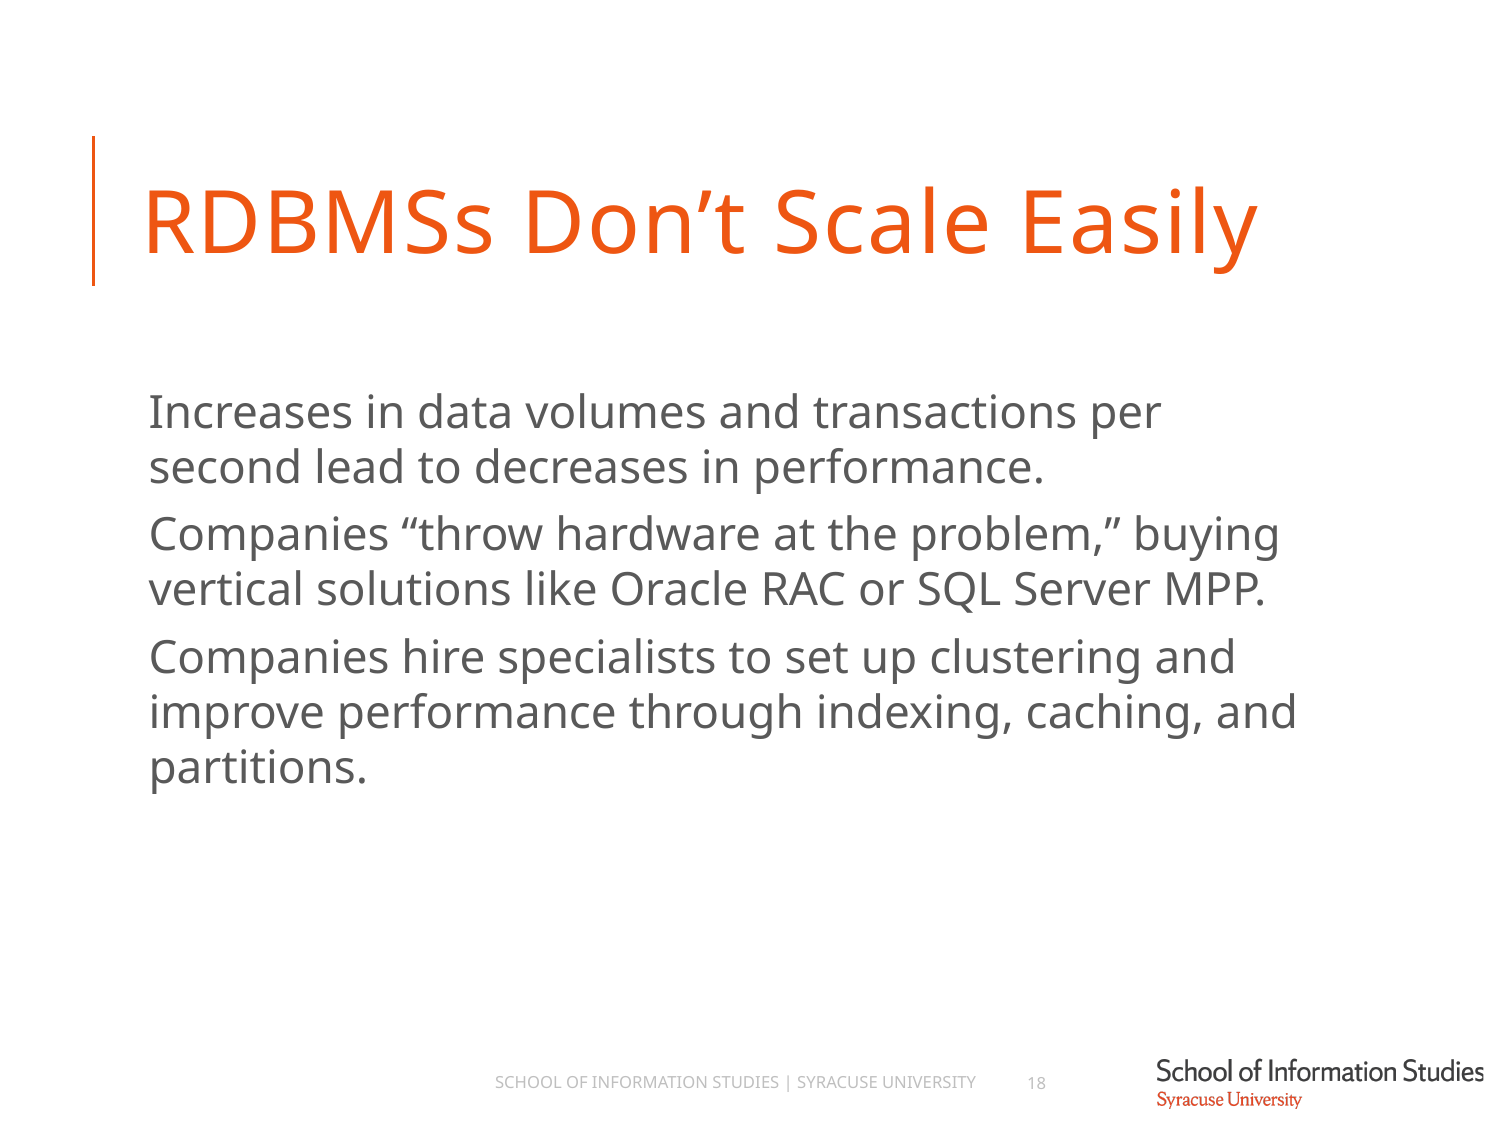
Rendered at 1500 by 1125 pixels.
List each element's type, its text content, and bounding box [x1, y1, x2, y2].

title RDBMSs Don’t Scale Easily [126, 96, 1322, 342]
footer School of Information Studies | Syracuse University [283, 1061, 993, 1106]
slide_number 18 [1012, 1061, 1149, 1107]
list Increases in data volumes and transactions per second lead to decreases in performance. Companies “throw hardware at the problem,” buying vertical solutions like Oracle RAC or SQL Server MPP. Companies hire specialists to set up clustering and improve performance through indexing, caching, and partitions. [126, 375, 1322, 1035]
